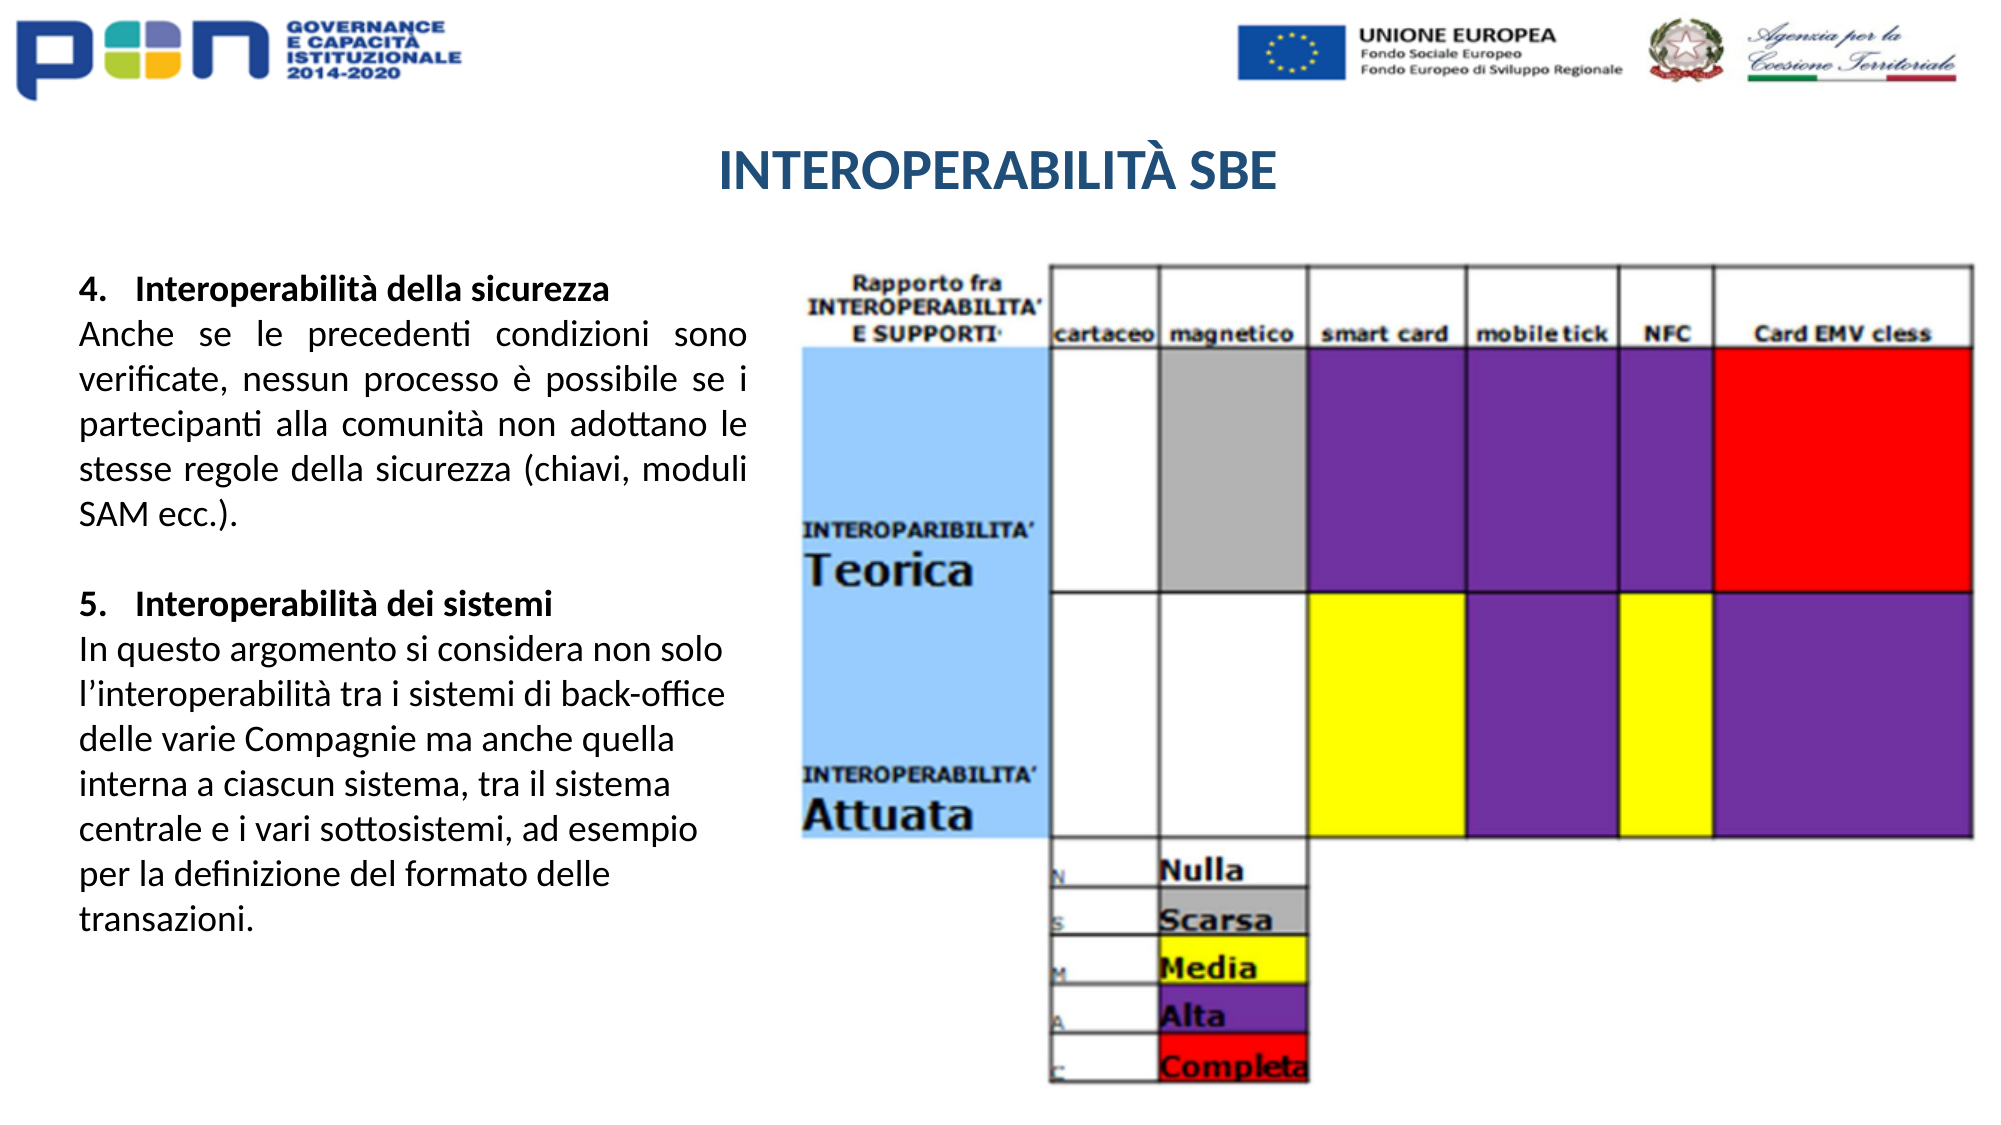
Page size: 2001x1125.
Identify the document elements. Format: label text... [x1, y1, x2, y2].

picture [796, 256, 1984, 1090]
text_box Interoperabilità della sicurezza Anche se le precedenti condizioni sono verificate, nessun processo è possibile se i partecipanti alla comunità non adottano le stesse regole della sicurezza (chiavi, moduli SAM ecc.). Interoperabilità dei sistemi In questo argomento si considera non solo l’interoperabilità tra i sistemi di back-office delle varie Compagnie ma anche quella interna a ciascun sistema, tra il sistema centrale e i vari sottosistemi, ad esempio per la definizione del formato delle transazioni. [64, 256, 764, 1036]
picture [0, 9, 1967, 107]
text_box INTEROPERABILITÀ SBE [30, 107, 1967, 228]
